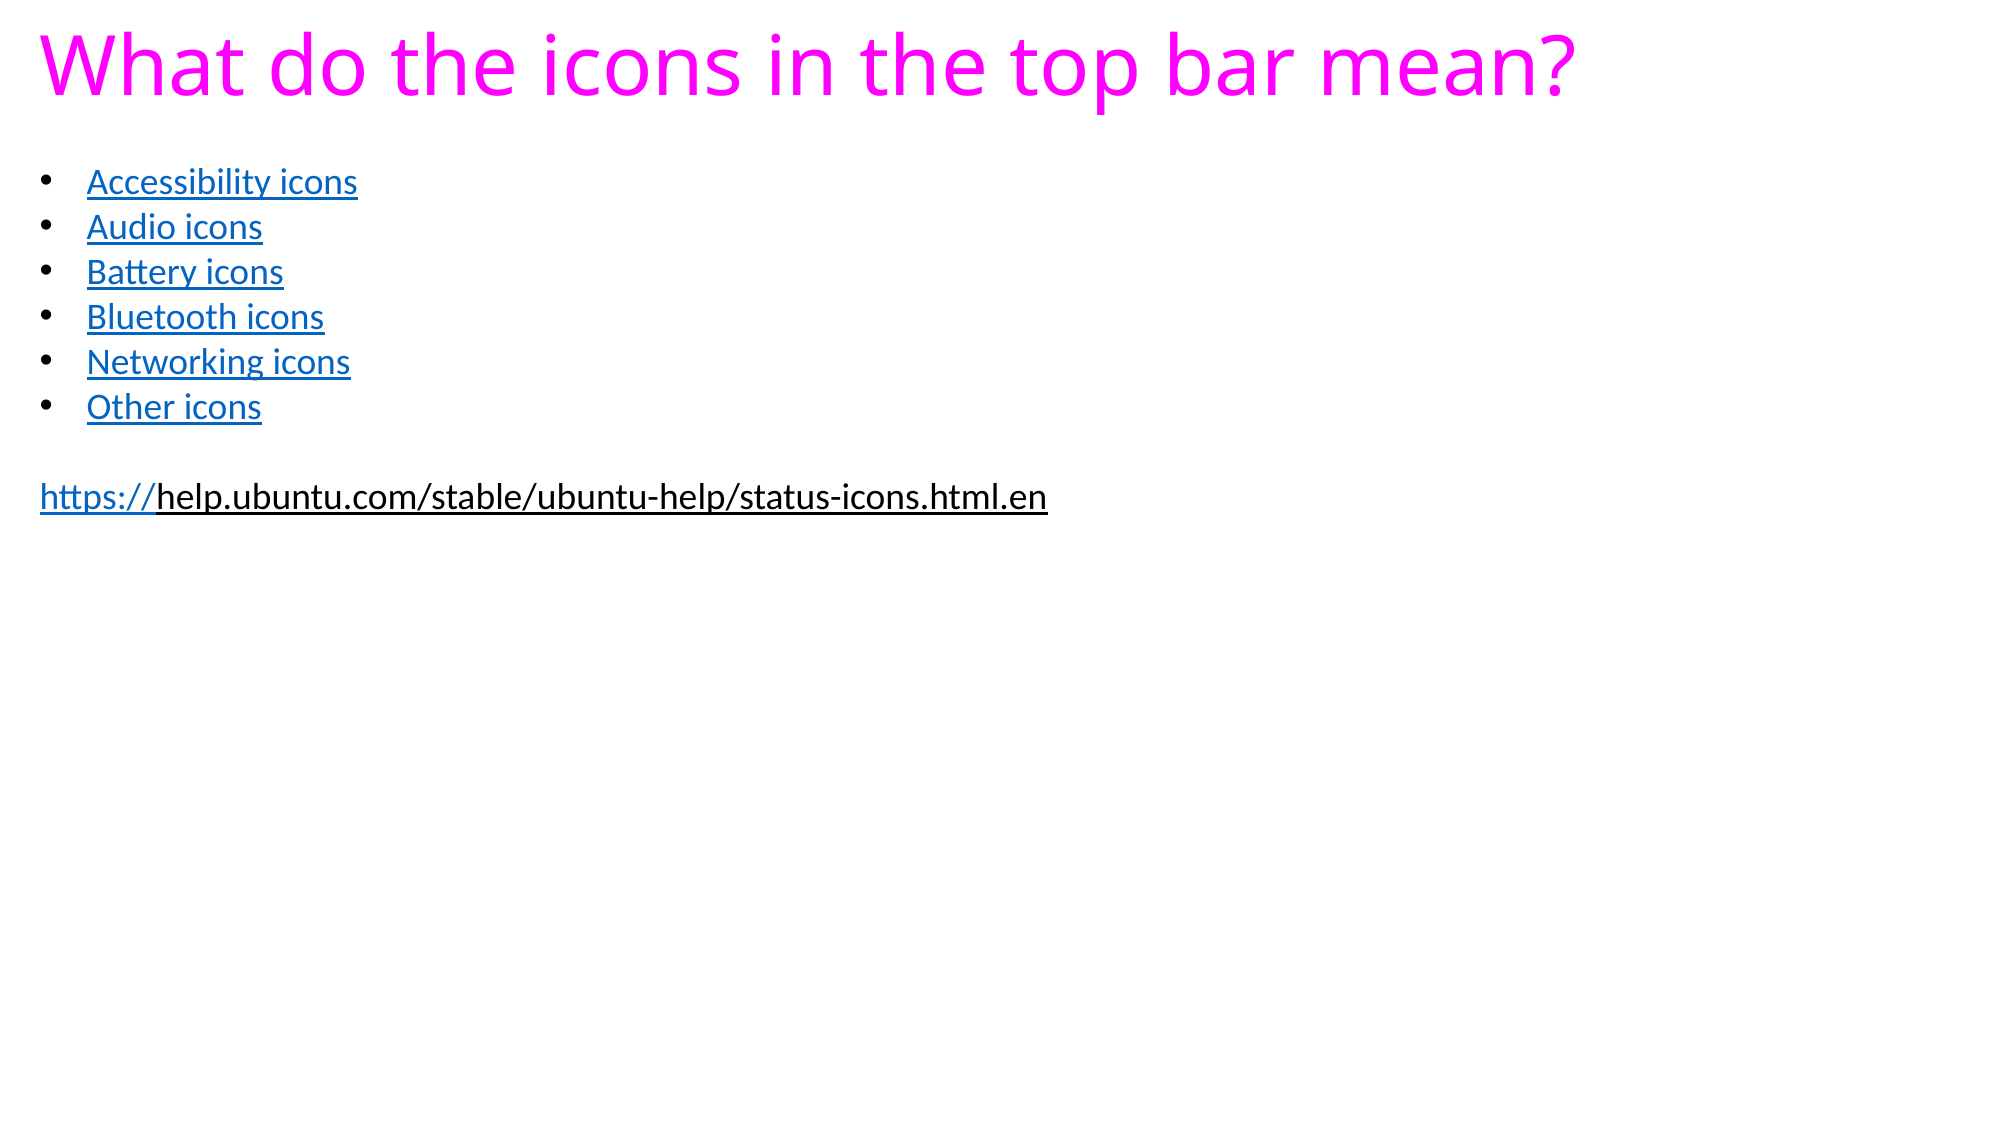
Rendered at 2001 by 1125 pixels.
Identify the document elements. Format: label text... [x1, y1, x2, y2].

text_box Accessibility icons Audio icons Battery icons Bluetooth icons Networking icons Other icons https://help.ubuntu.com/stable/ubuntu-help/status-icons.html.en [24, 149, 1375, 525]
title What do the icons in the top bar mean? [24, 12, 1975, 125]
